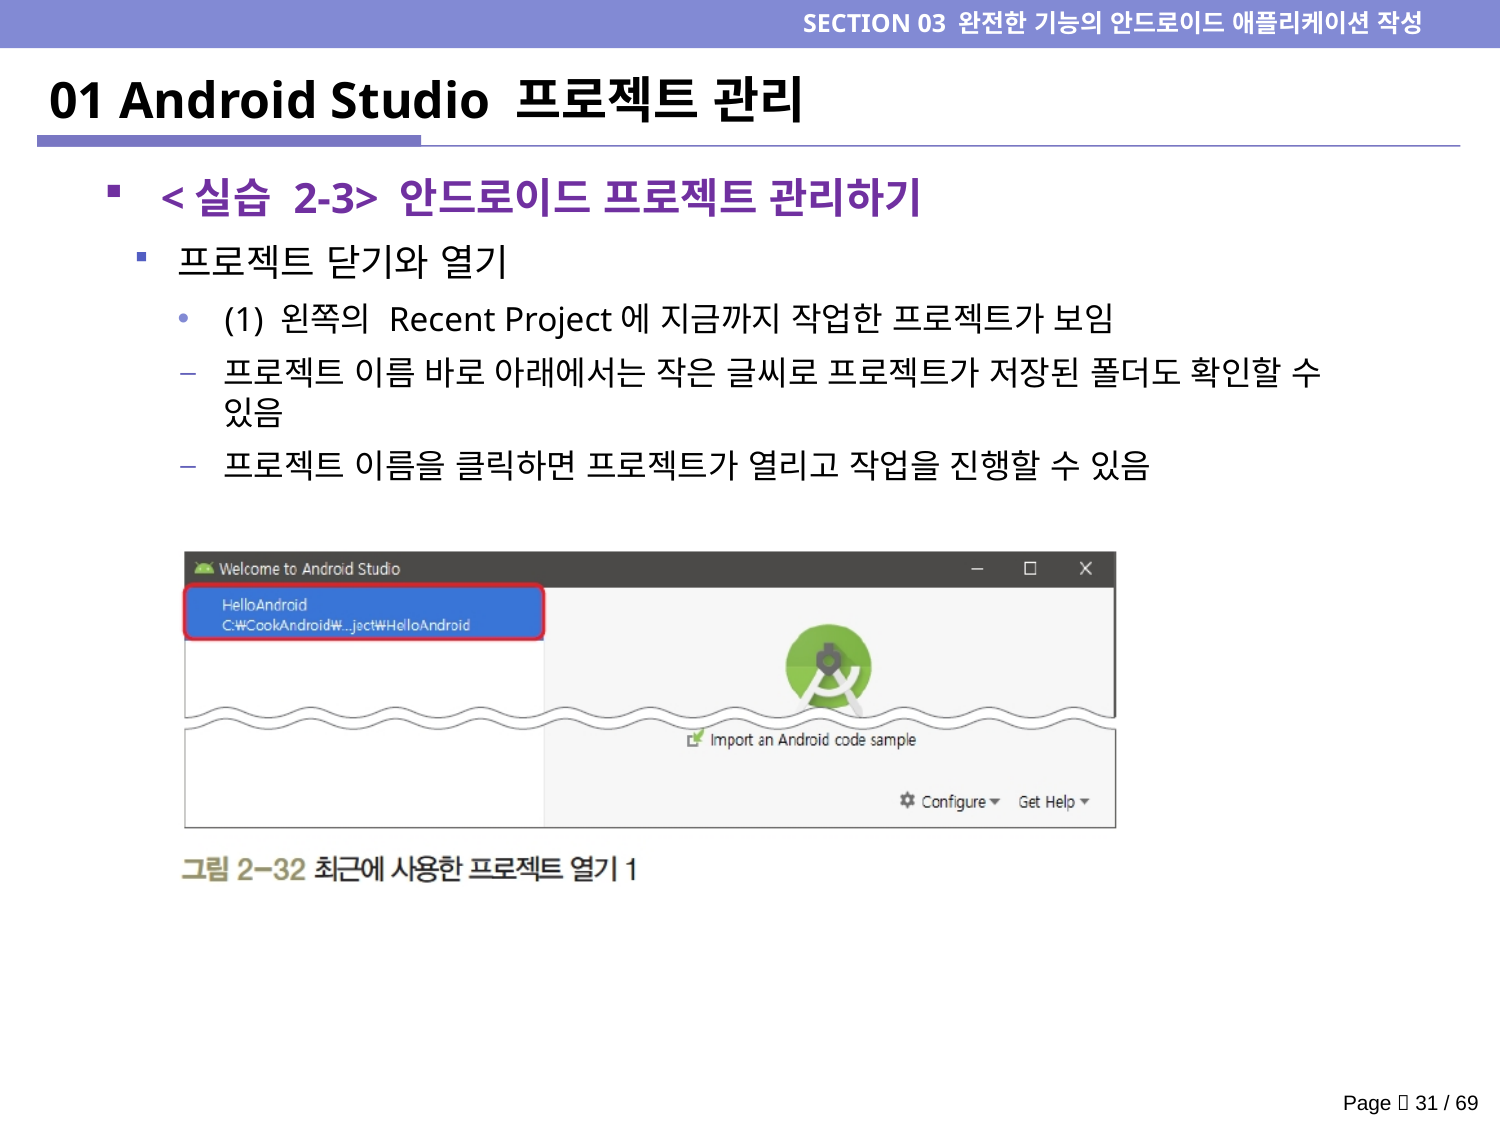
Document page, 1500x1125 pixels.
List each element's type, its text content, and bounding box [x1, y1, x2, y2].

list <실습 2-3> 안드로이드 프로젝트 관리하기 프로젝트 닫기와 열기 (1) 왼쪽의 Recent Project에 지금까지 작업한 프로젝트가 보임 프로젝트 이름 바로 아래에서는 작은 글씨로 프로젝트가 저장된 폴더도 확인할 수 있음 프로젝트 이름을 클릭하면 프로젝트가 열리고 작업을 진행할 수 있음 [104, 171, 1382, 880]
picture [178, 549, 1120, 888]
title 01 Android Studio 프로젝트 관리 [48, 67, 1448, 132]
text_box SECTION 03 완전한 기능의 안드로이드 애플리케이션 작성 [788, 0, 1500, 45]
